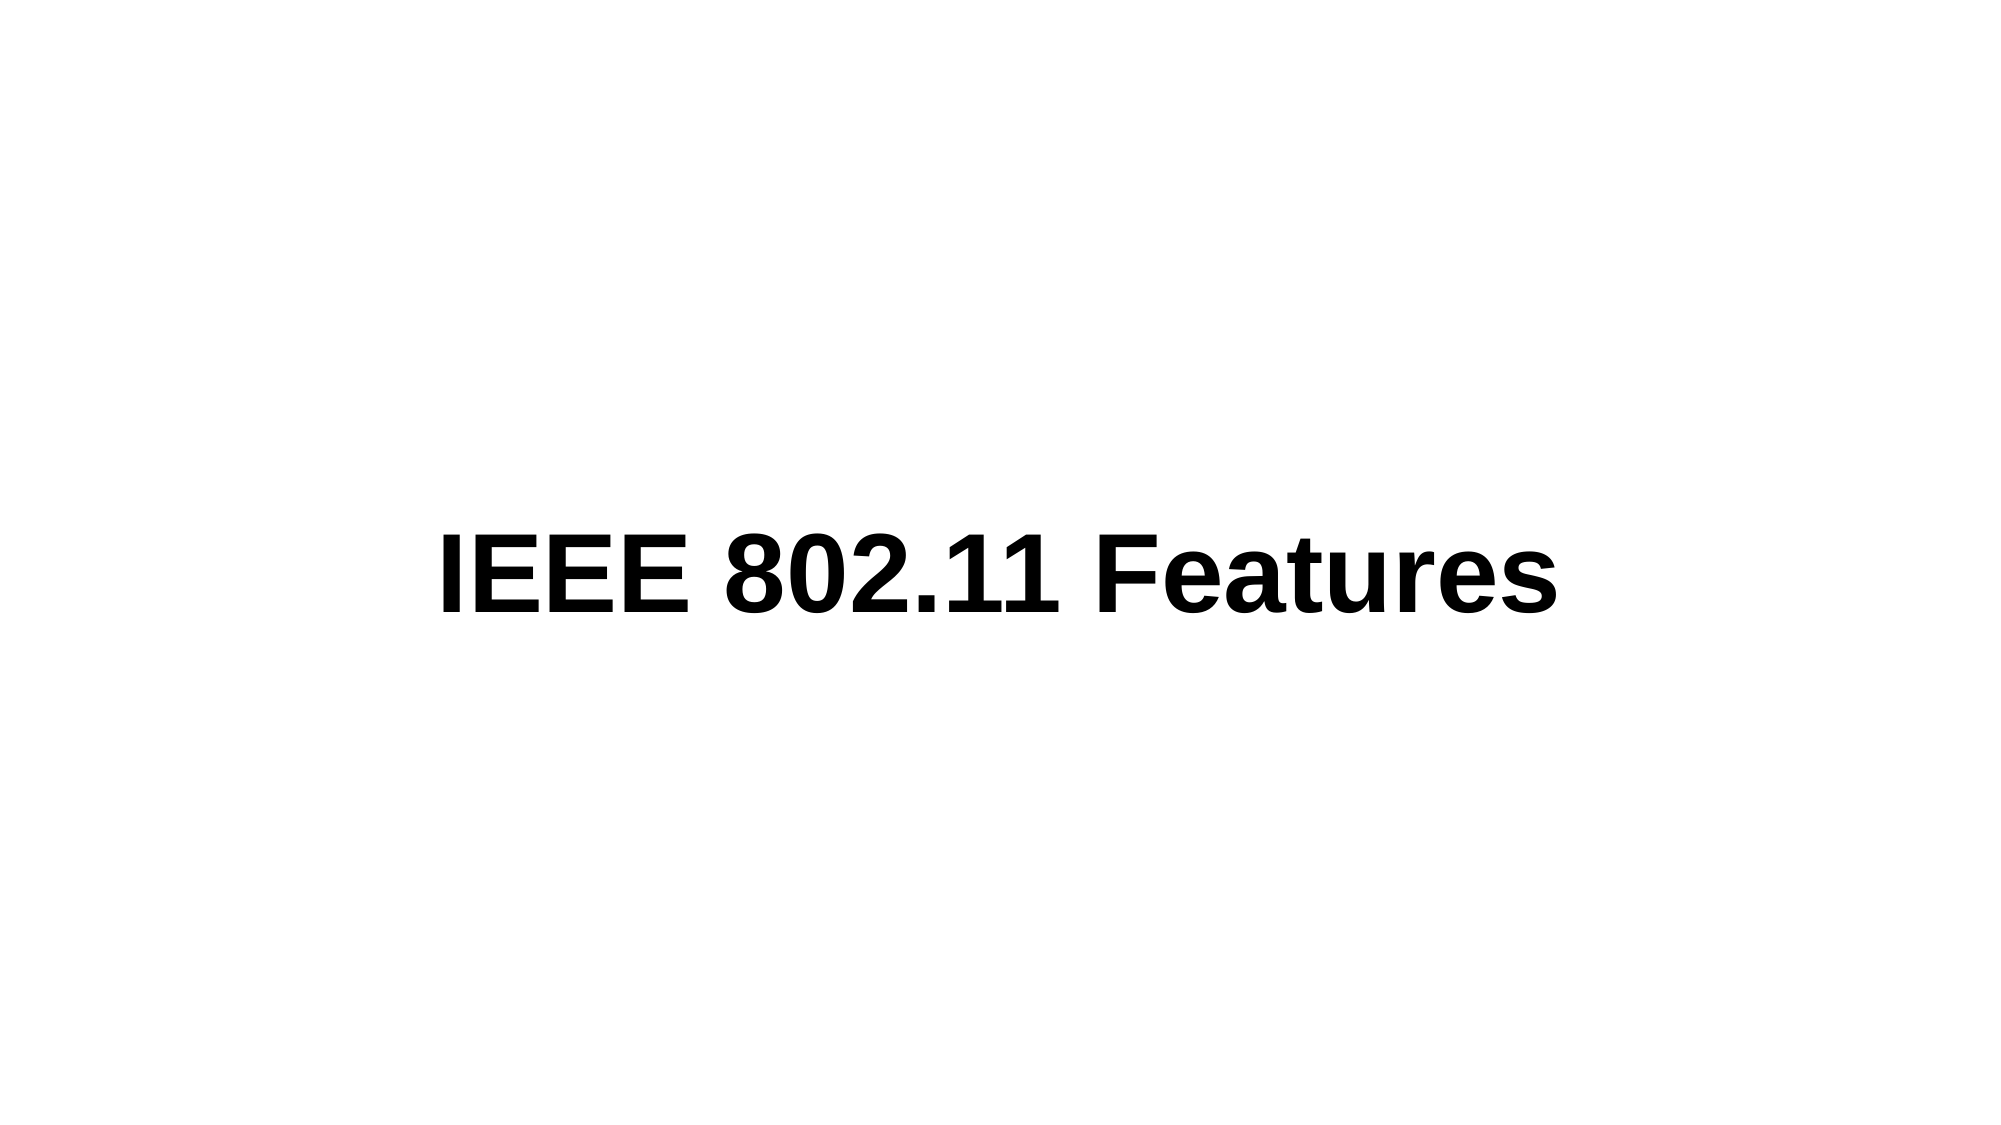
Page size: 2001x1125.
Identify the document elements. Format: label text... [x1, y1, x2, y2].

text_box IEEE 802.11 Features [165, 492, 1834, 642]
